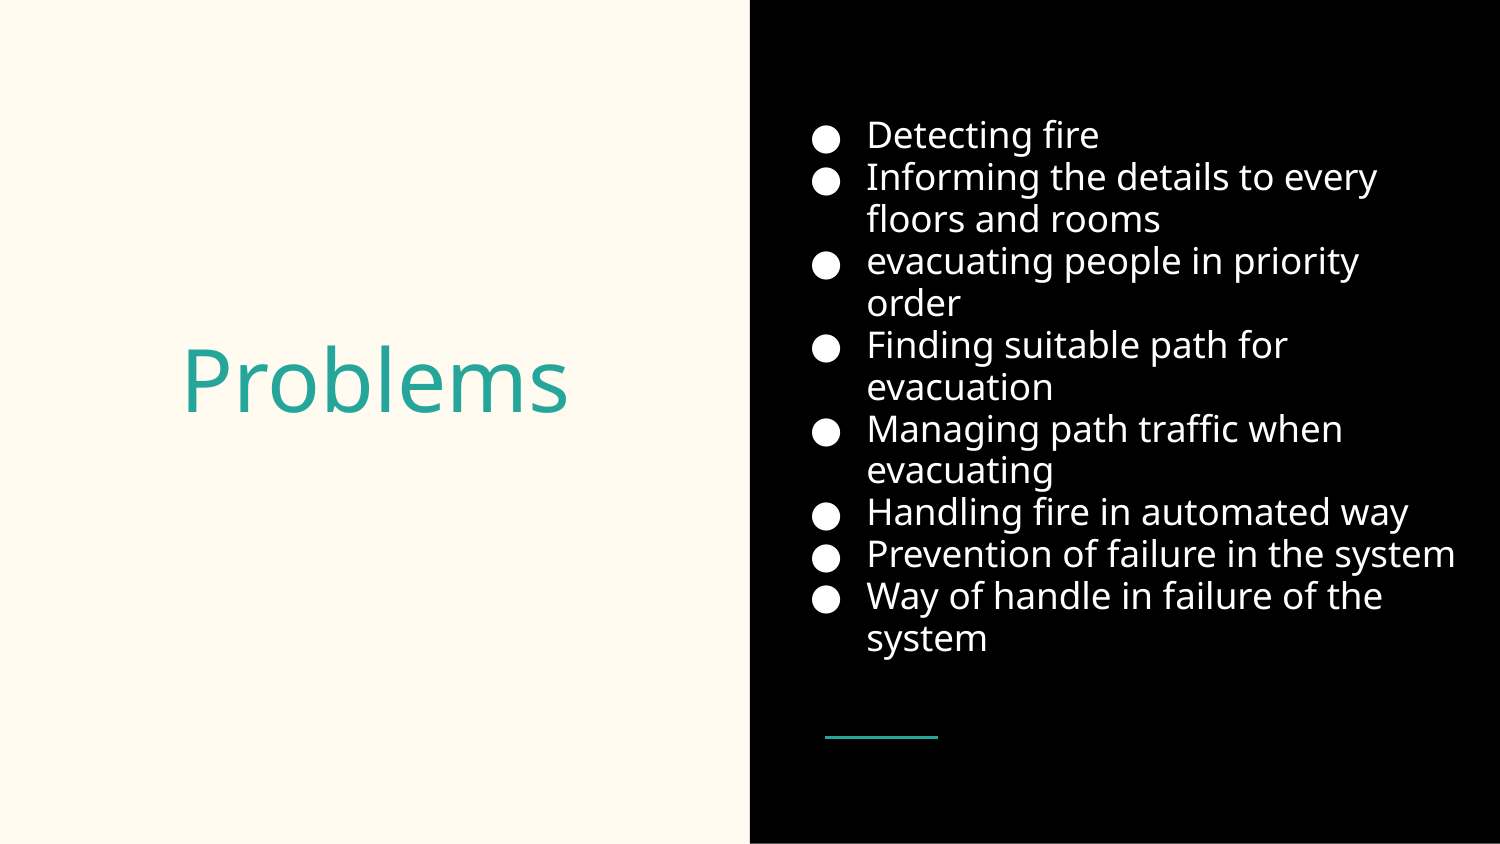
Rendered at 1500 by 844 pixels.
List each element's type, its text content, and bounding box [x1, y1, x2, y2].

title Problems [43, 226, 708, 446]
list Detecting fire Informing the details to every floors and rooms evacuating people in priority order Finding suitable path for evacuation Managing path traffic when evacuating Handling fire in automated way Prevention of failure in the system Way of handle in failure of the system [776, 71, 1479, 771]
